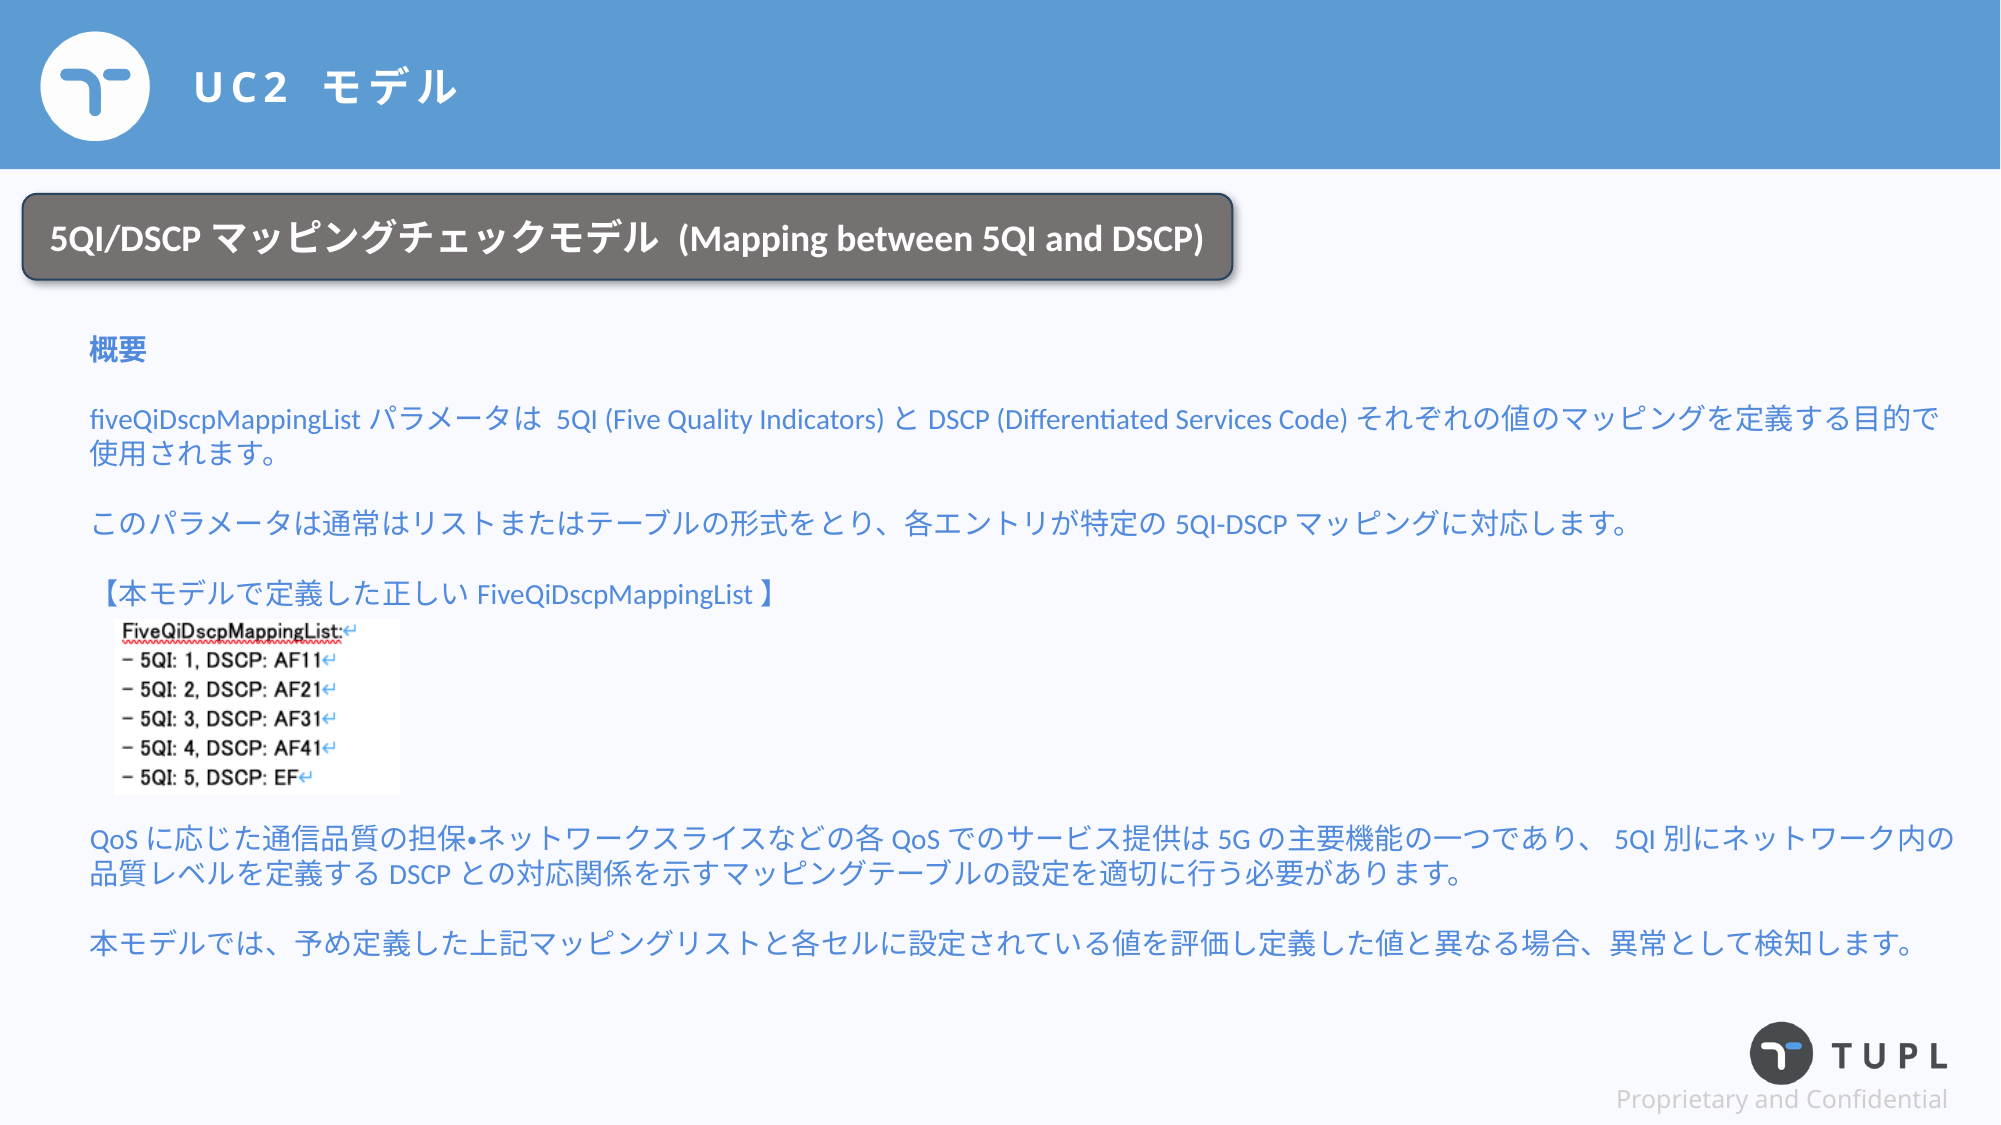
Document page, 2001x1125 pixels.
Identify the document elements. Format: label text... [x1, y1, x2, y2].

text_box 概要 fiveQiDscpMappingListパラメータは 5QI (Five Quality Indicators)とDSCP (Differentiated Services Code)それぞれの値のマッピングを定義する目的で使用されます。 このパラメータは通常はリストまたはテーブルの形式をとり、各エントリが特定の5QI-DSCPマッピングに対応します。 【本モデルで定義した正しいFiveQiDscpMappingList】 QoSに応じた通信品質の担保・ネットワークスライスなどの各QoSでのサービス提供は5Gの主要機能の一つであり、5QI別にネットワーク内の品質レベルを定義するDSCPとの対応関係を示すマッピングテーブルの設定を適切に行う必要があります。 本モデルでは、予め定義した上記マッピングリストと各セルに設定されている値を評価し定義した値と異なる場合、異常として検知します。 [75, 323, 1980, 968]
picture [114, 619, 400, 795]
picture [1714, 953, 1982, 1125]
title UC2 モデル [177, 27, 1949, 150]
text_box 5QI/DSCPマッピングチェックモデル (Mapping between 5QI and DSCP) [21, 192, 1234, 281]
picture [13, 11, 177, 161]
